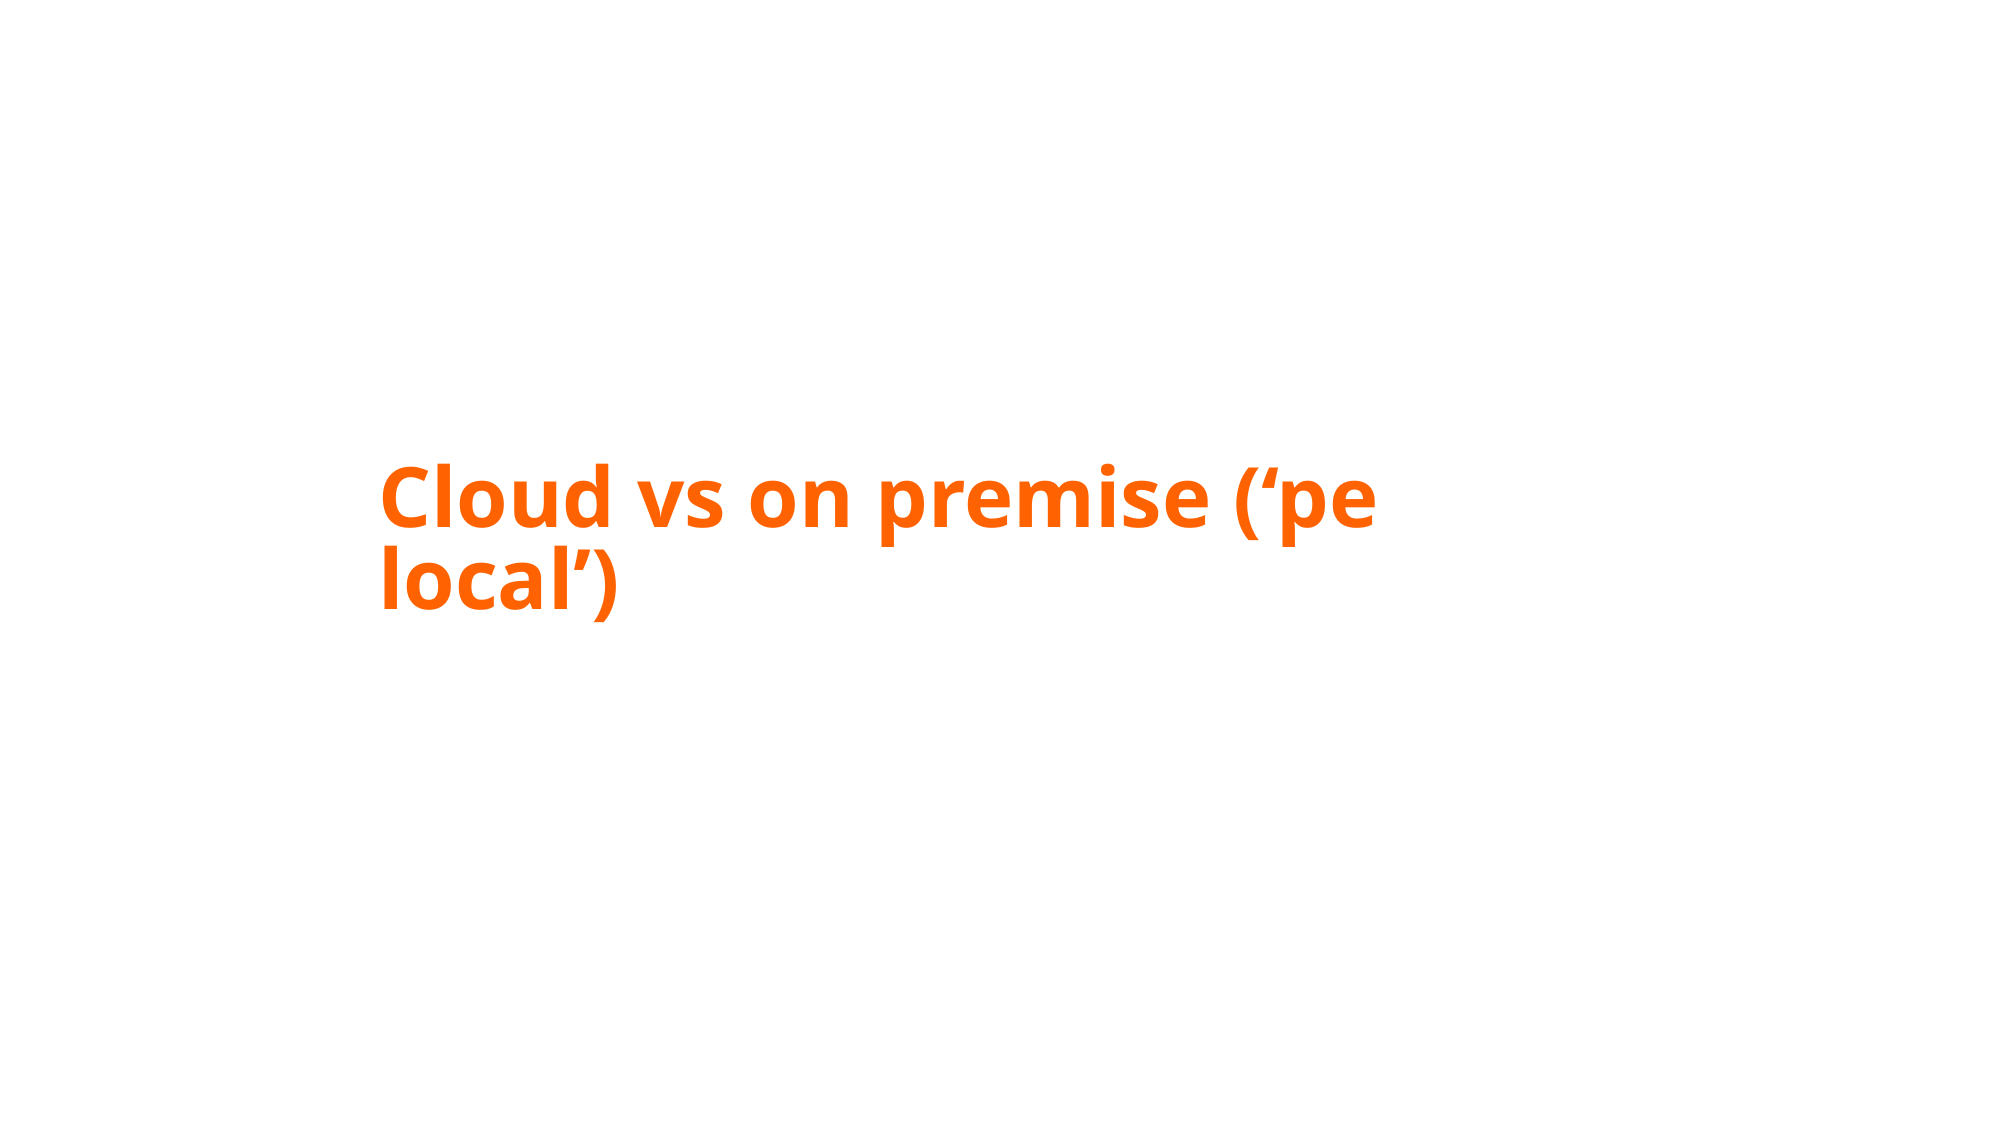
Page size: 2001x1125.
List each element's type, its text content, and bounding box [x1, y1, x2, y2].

title Cloud vs on premise (‘pe local’) [378, 460, 1622, 595]
